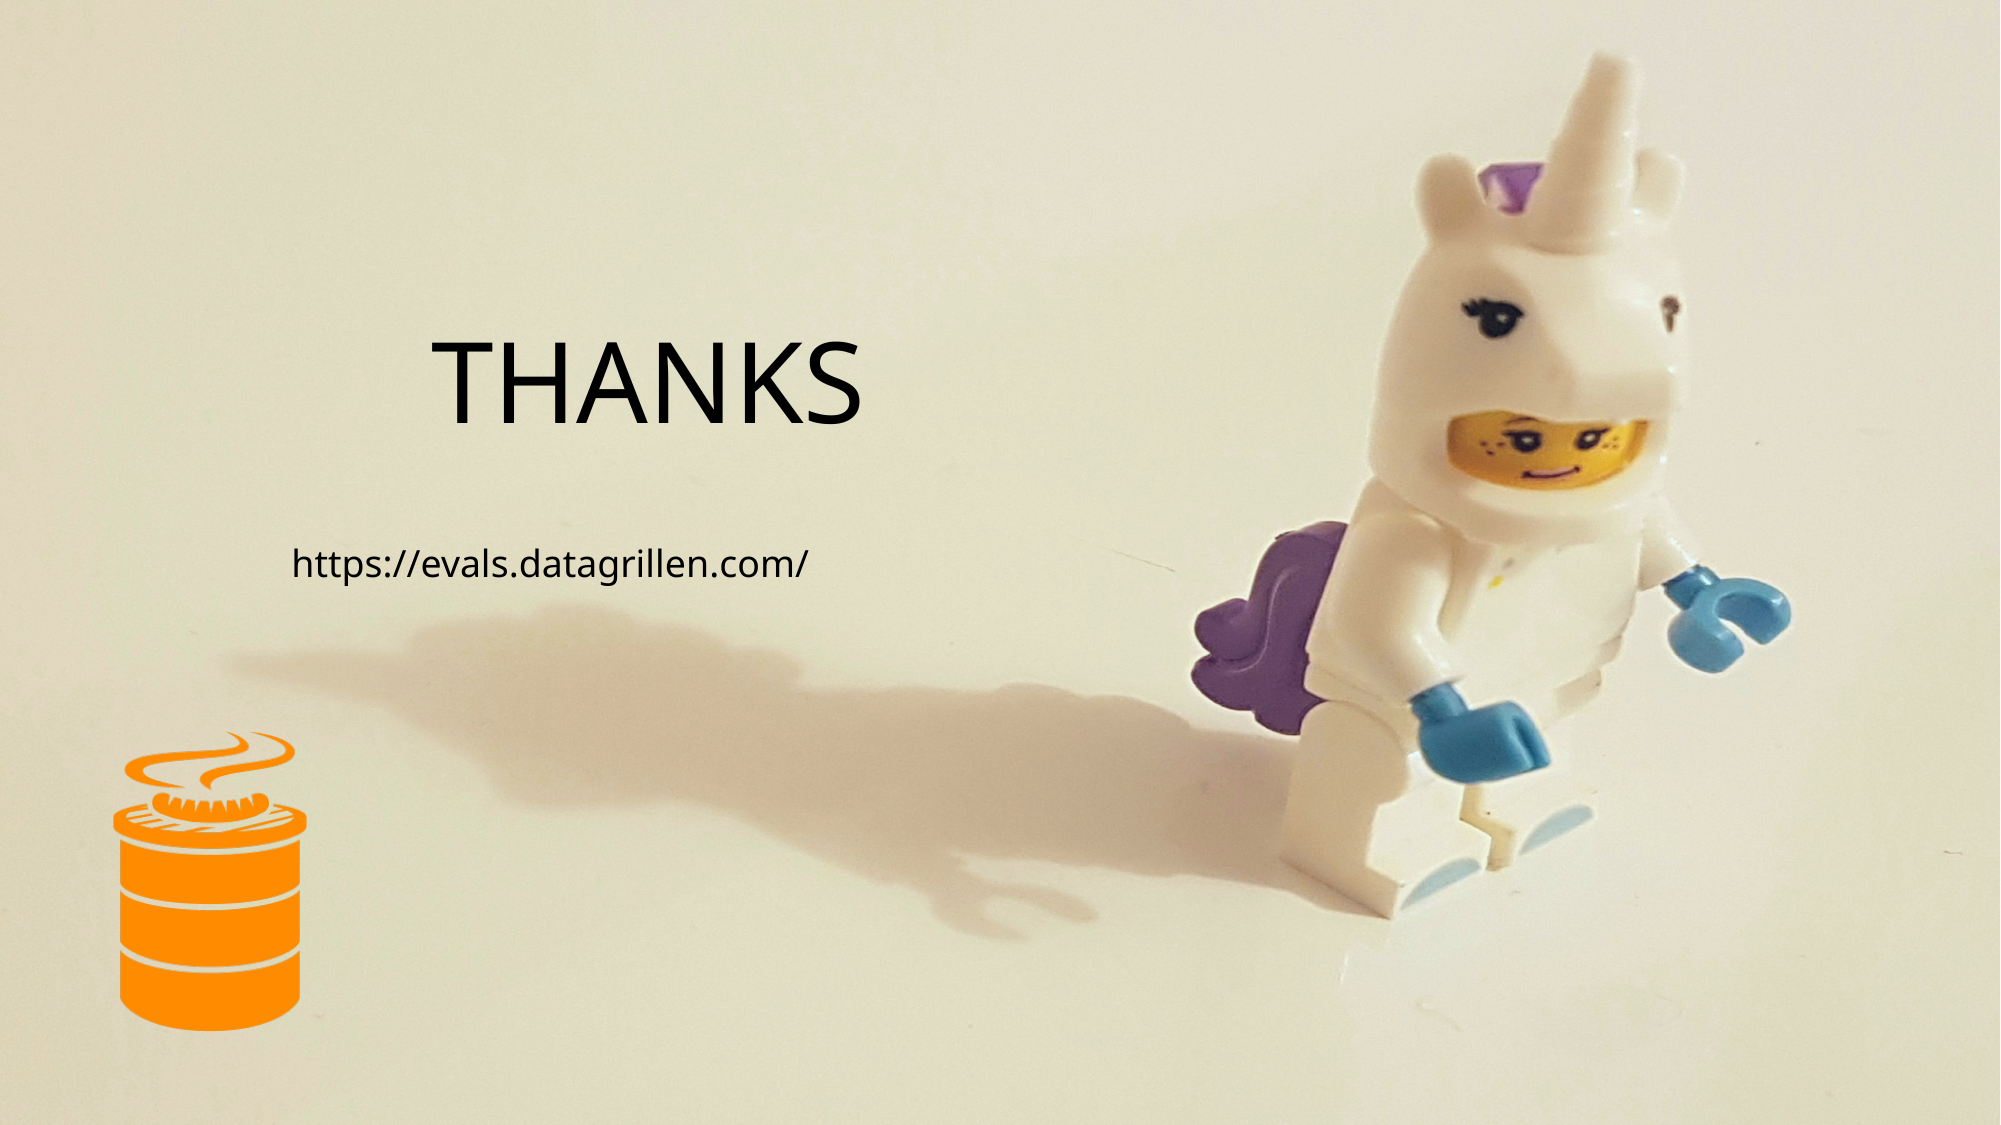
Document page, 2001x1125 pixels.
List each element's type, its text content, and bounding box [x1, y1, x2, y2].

text_box https://evals.datagrillen.com/ [276, 532, 1277, 592]
title THANKS [416, 217, 1138, 456]
picture [0, 0, 2001, 1125]
